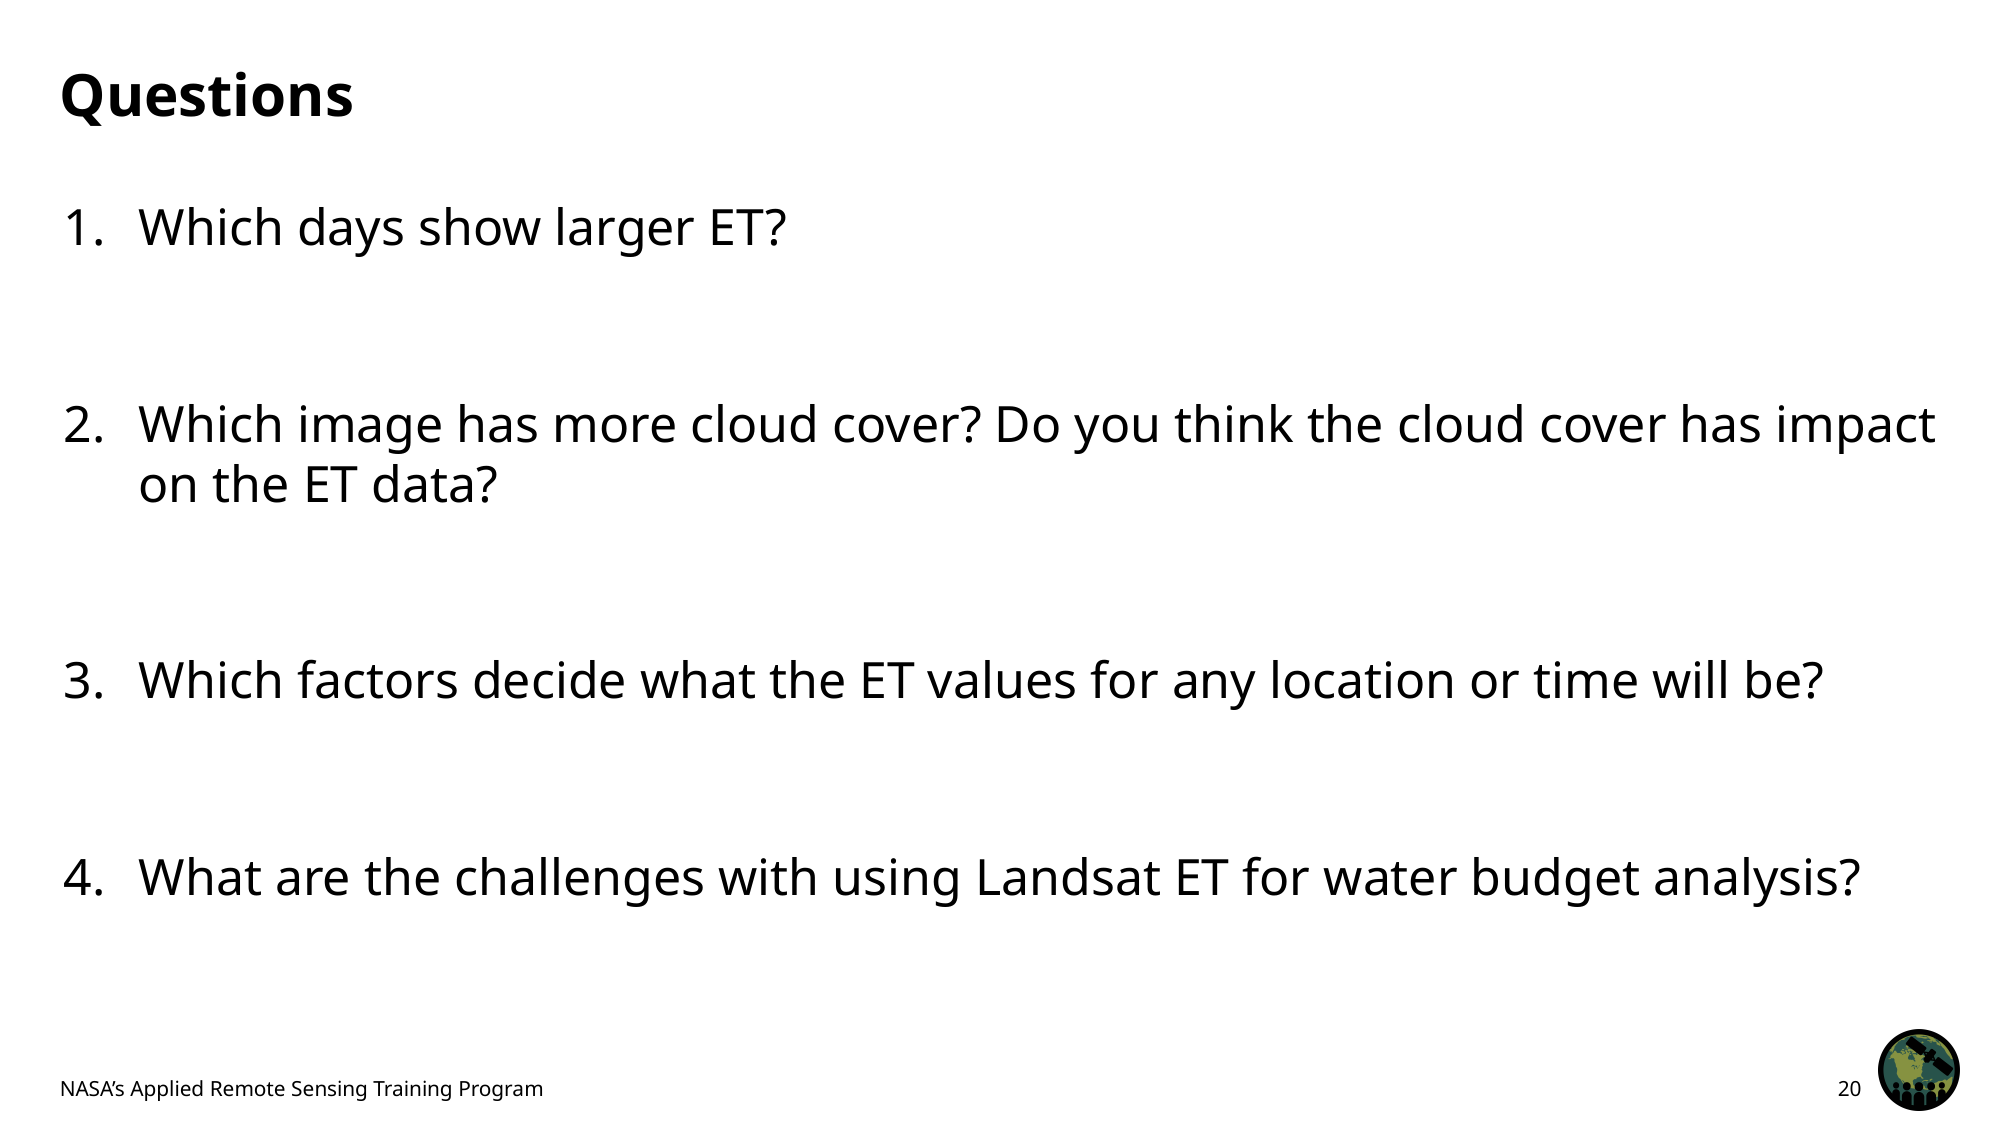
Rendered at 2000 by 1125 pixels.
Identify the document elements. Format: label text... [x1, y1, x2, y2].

list Which days show larger ET? Which image has more cloud cover? Do you think the cloud cover has impact on the ET data? Which factors decide what the ET values for any location or time will be? What are the challenges with using Landsat ET for water budget analysis? [39, 185, 1960, 1013]
picture [1878, 1029, 1960, 1111]
title Questions [39, 45, 1960, 140]
